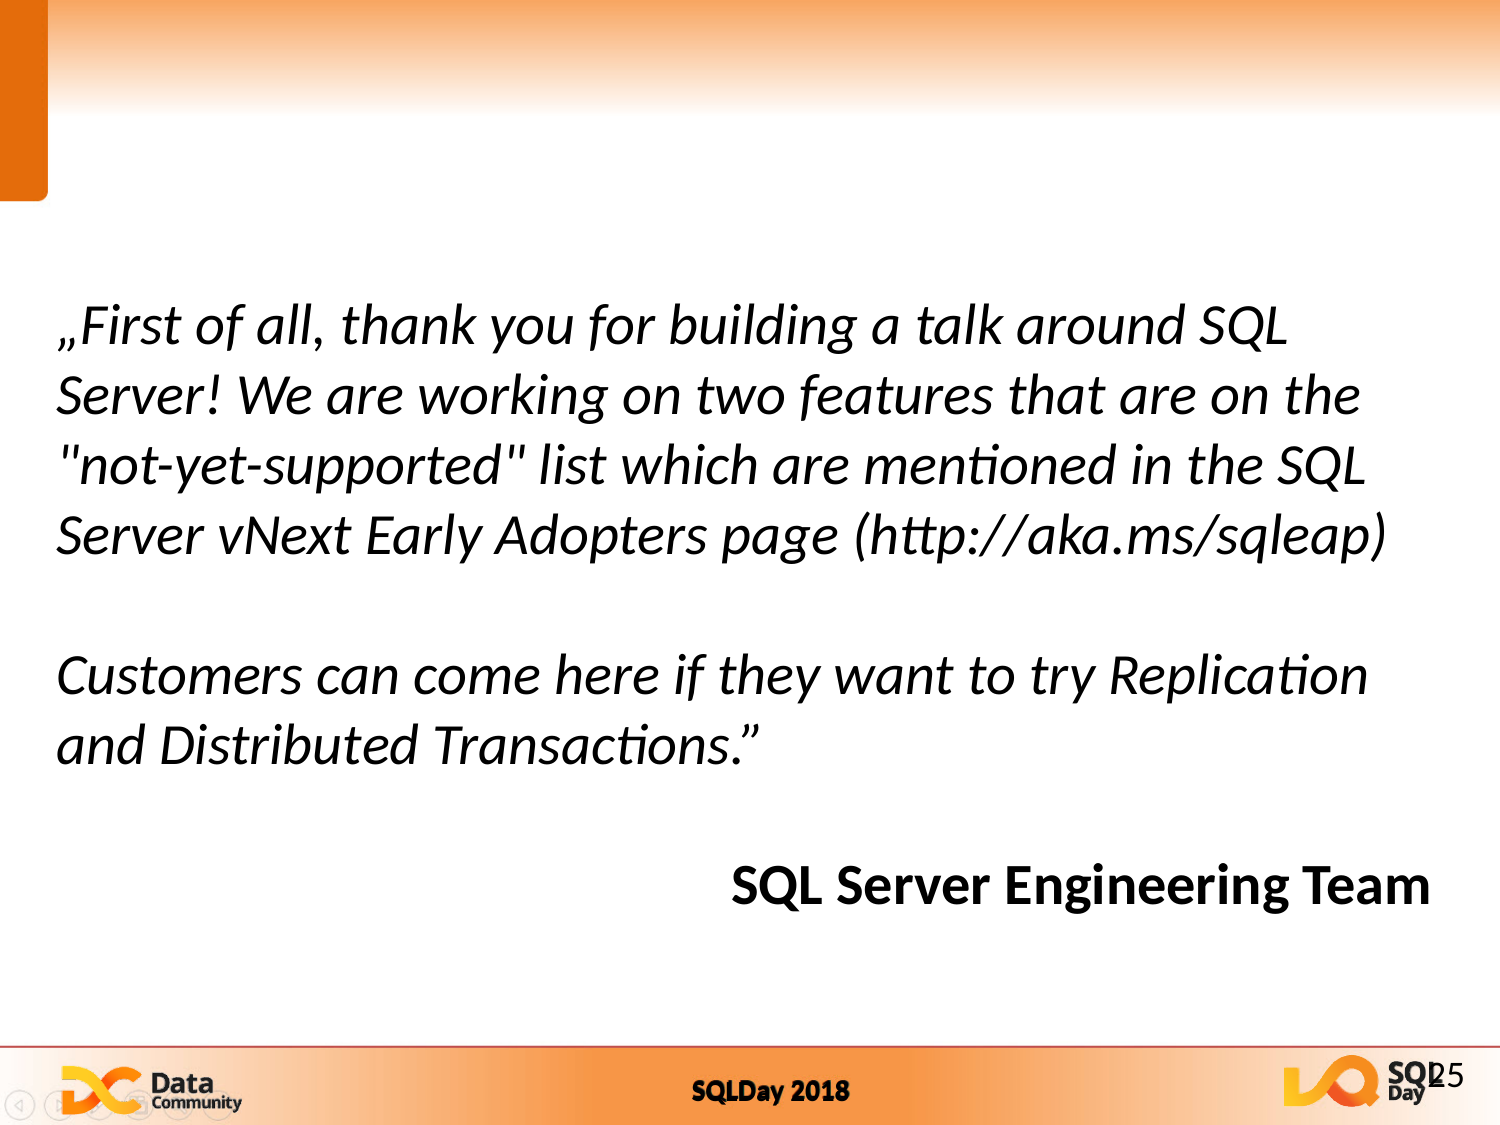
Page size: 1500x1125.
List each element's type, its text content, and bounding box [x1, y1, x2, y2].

picture [0, 0, 1500, 1125]
text_box 25 [1412, 1042, 1500, 1103]
text_box „First of all, thank you for building a talk around SQL Server! We are working on two features that are on the "not-yet-supported" list which are mentioned in the SQL Server vNext Early Adopters page (http://aka.ms/sqleap) Customers can come here if they want to try Replication and Distributed Transactions.” SQL Server Engineering Team [41, 278, 1447, 924]
